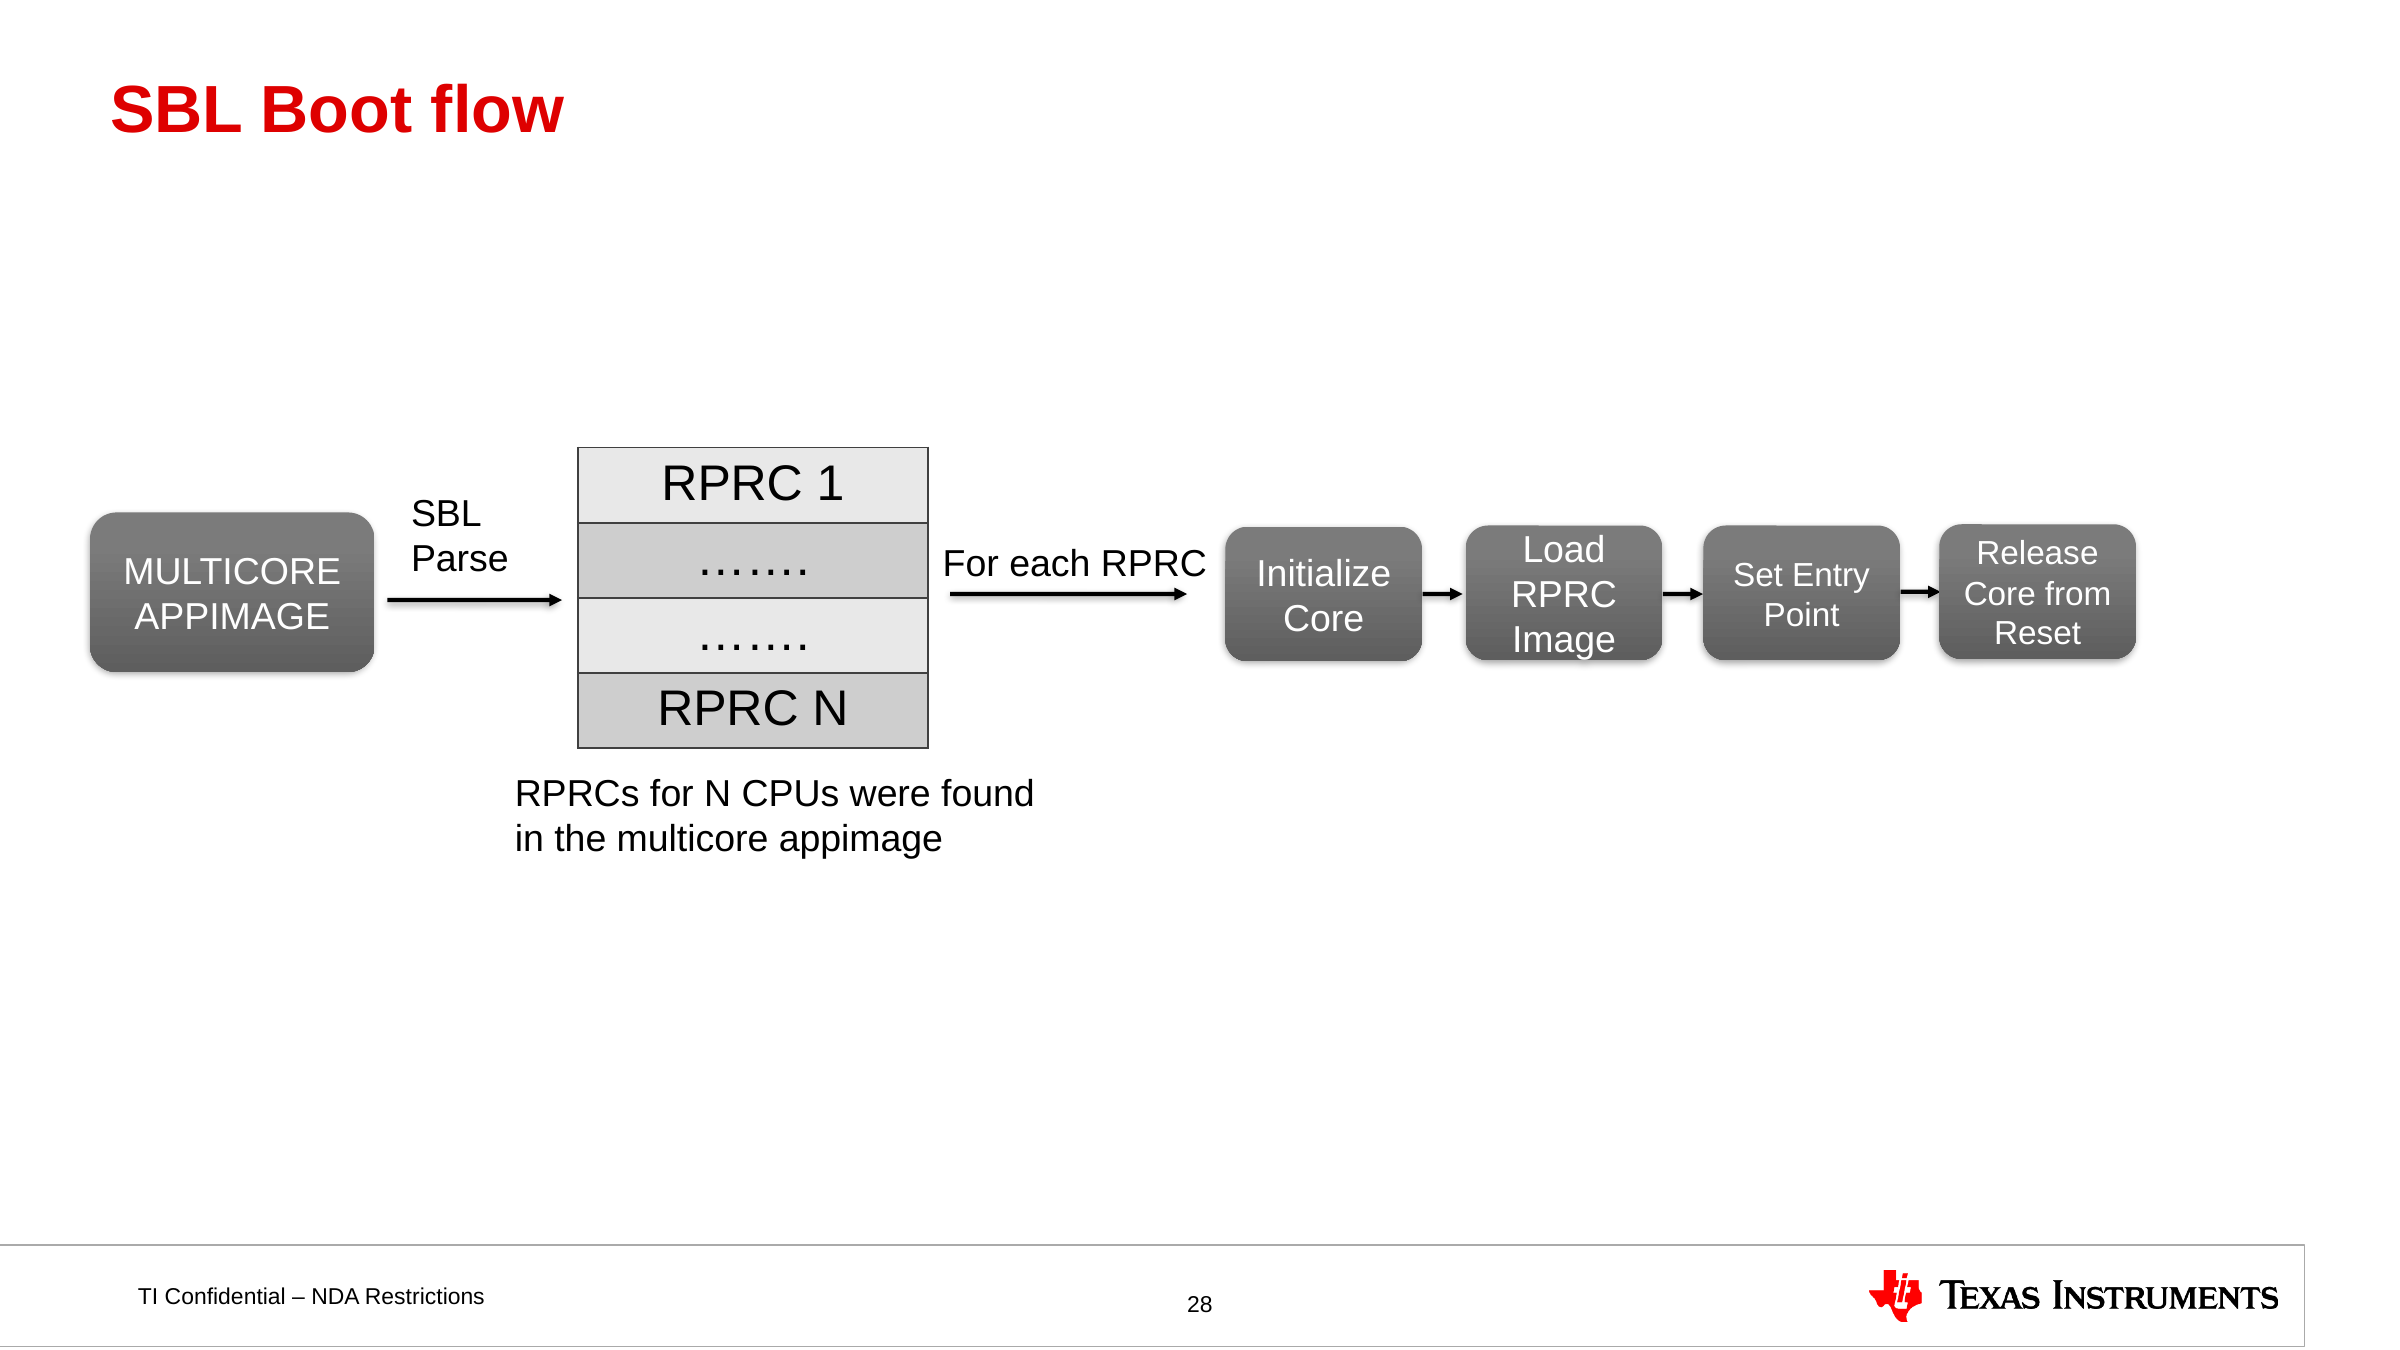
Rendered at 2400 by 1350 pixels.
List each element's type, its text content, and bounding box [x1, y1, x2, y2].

table_cell ……. [579, 599, 927, 672]
text_box [387, 593, 563, 607]
table_cell ……. [579, 524, 927, 597]
text_box [1662, 587, 1697, 601]
text_box Initialize Core [1225, 526, 1423, 662]
text_box SBL Parse [396, 481, 571, 586]
text_box MULTICORE APPIMAGE [90, 512, 375, 672]
table_cell RPRC N [579, 674, 927, 747]
text_box [950, 591, 1188, 601]
text_box RPRCs for N CPUs were found in the multicore appimage [499, 761, 1060, 866]
table_header RPRC 1 [579, 448, 927, 522]
text_box 28 [919, 1279, 1480, 1320]
text_box Set Entry Point [1703, 525, 1901, 661]
text_box Load RPRC Image [1465, 525, 1663, 661]
picture [1869, 1270, 2278, 1322]
text_box [1422, 587, 1463, 601]
text_box [1900, 585, 1933, 599]
text_box Release Core from Reset [1939, 524, 2137, 659]
text_box For each RPRC [927, 531, 1229, 591]
text_box SBL Boot flow [90, 45, 2190, 180]
